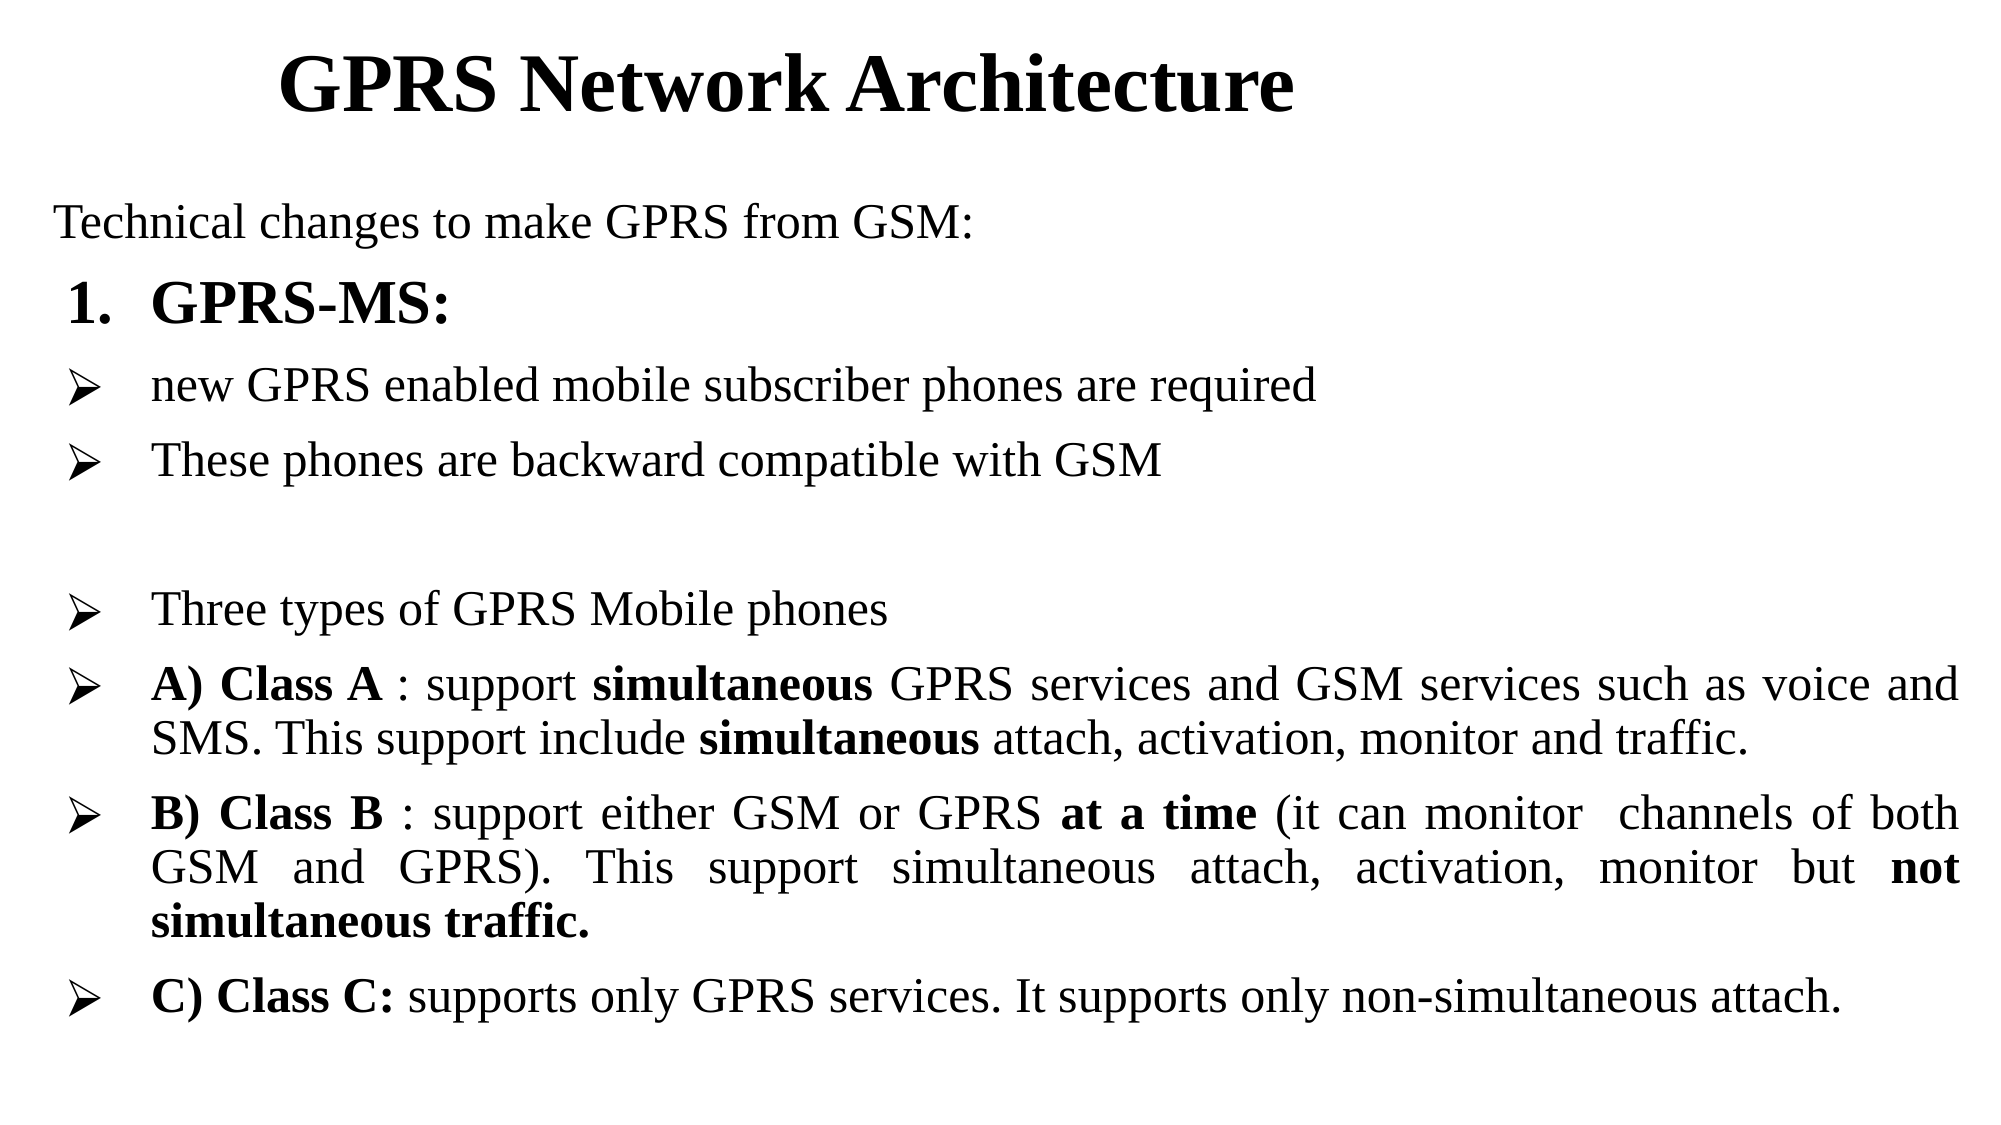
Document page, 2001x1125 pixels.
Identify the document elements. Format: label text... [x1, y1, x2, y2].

title GPRS Network Architecture [262, 0, 1443, 171]
list Technical changes to make GPRS from GSM: GPRS-MS: new GPRS enabled mobile subscriber phones are required These phones are backward compatible with GSM Three types of GPRS Mobile phones A) Class A : support simultaneous GPRS services and GSM services such as voice and SMS. This support include simultaneous attach, activation, monitor and traffic. B) Class B : support either GSM or GPRS at a time (it can monitor channels of both GSM and GPRS). This support simultaneous attach, activation, monitor but not simultaneous traffic. C) Class C: supports only GPRS services. It supports only non-simultaneous attach. [37, 187, 1975, 1125]
